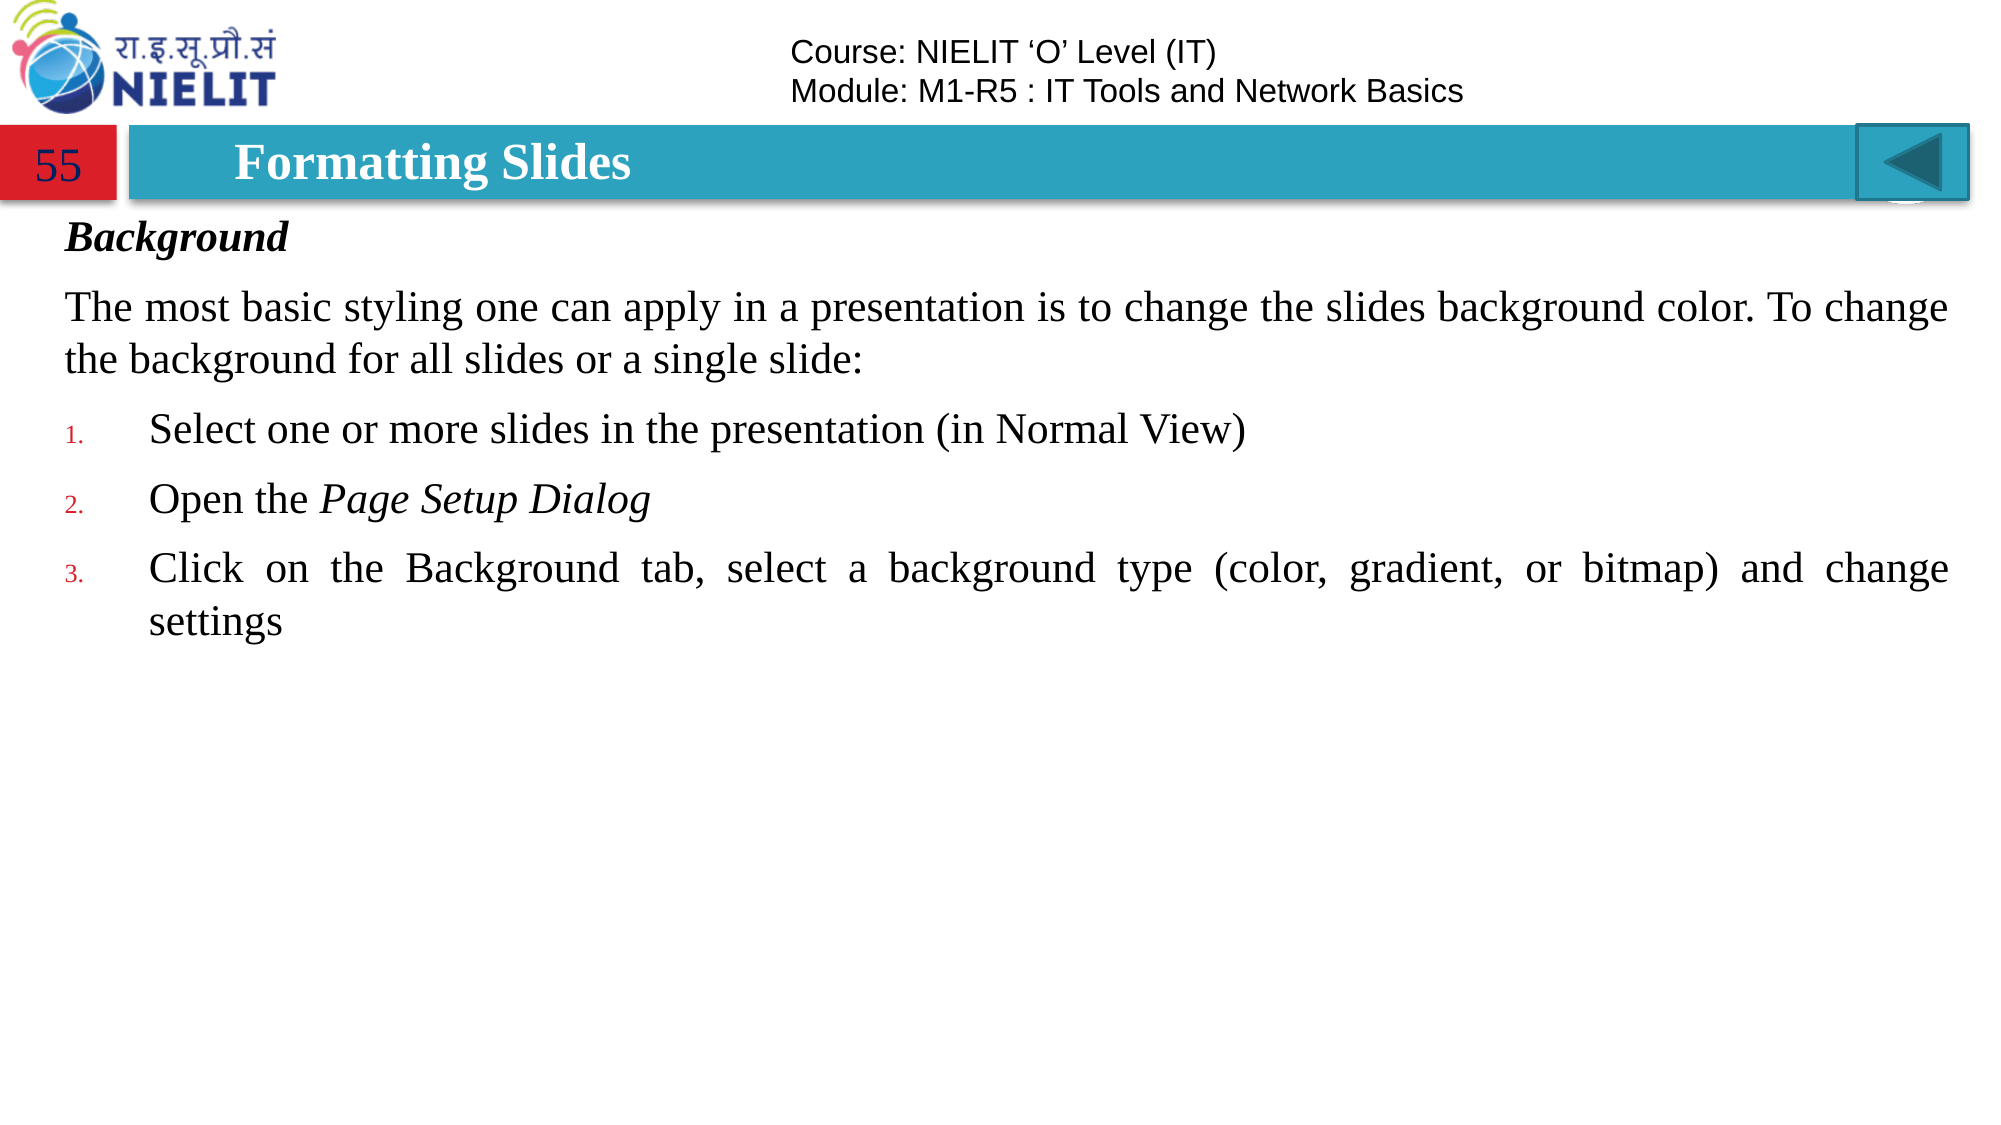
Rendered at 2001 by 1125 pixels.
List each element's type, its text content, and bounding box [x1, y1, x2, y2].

picture [307, 10, 1891, 121]
picture [12, 0, 276, 114]
slide_number 55 [0, 125, 117, 200]
list Background The most basic styling one can apply in a presentation is to change the slides background color. To change the background for all slides or a single slide: Select one or more slides in the presentation (in Normal View) Open the Page Setup Dialog Click on the Background tab, select a background type (color, gradient, or bitmap) and change settings [46, 199, 1969, 1005]
title Formatting Slides [216, 125, 1969, 199]
